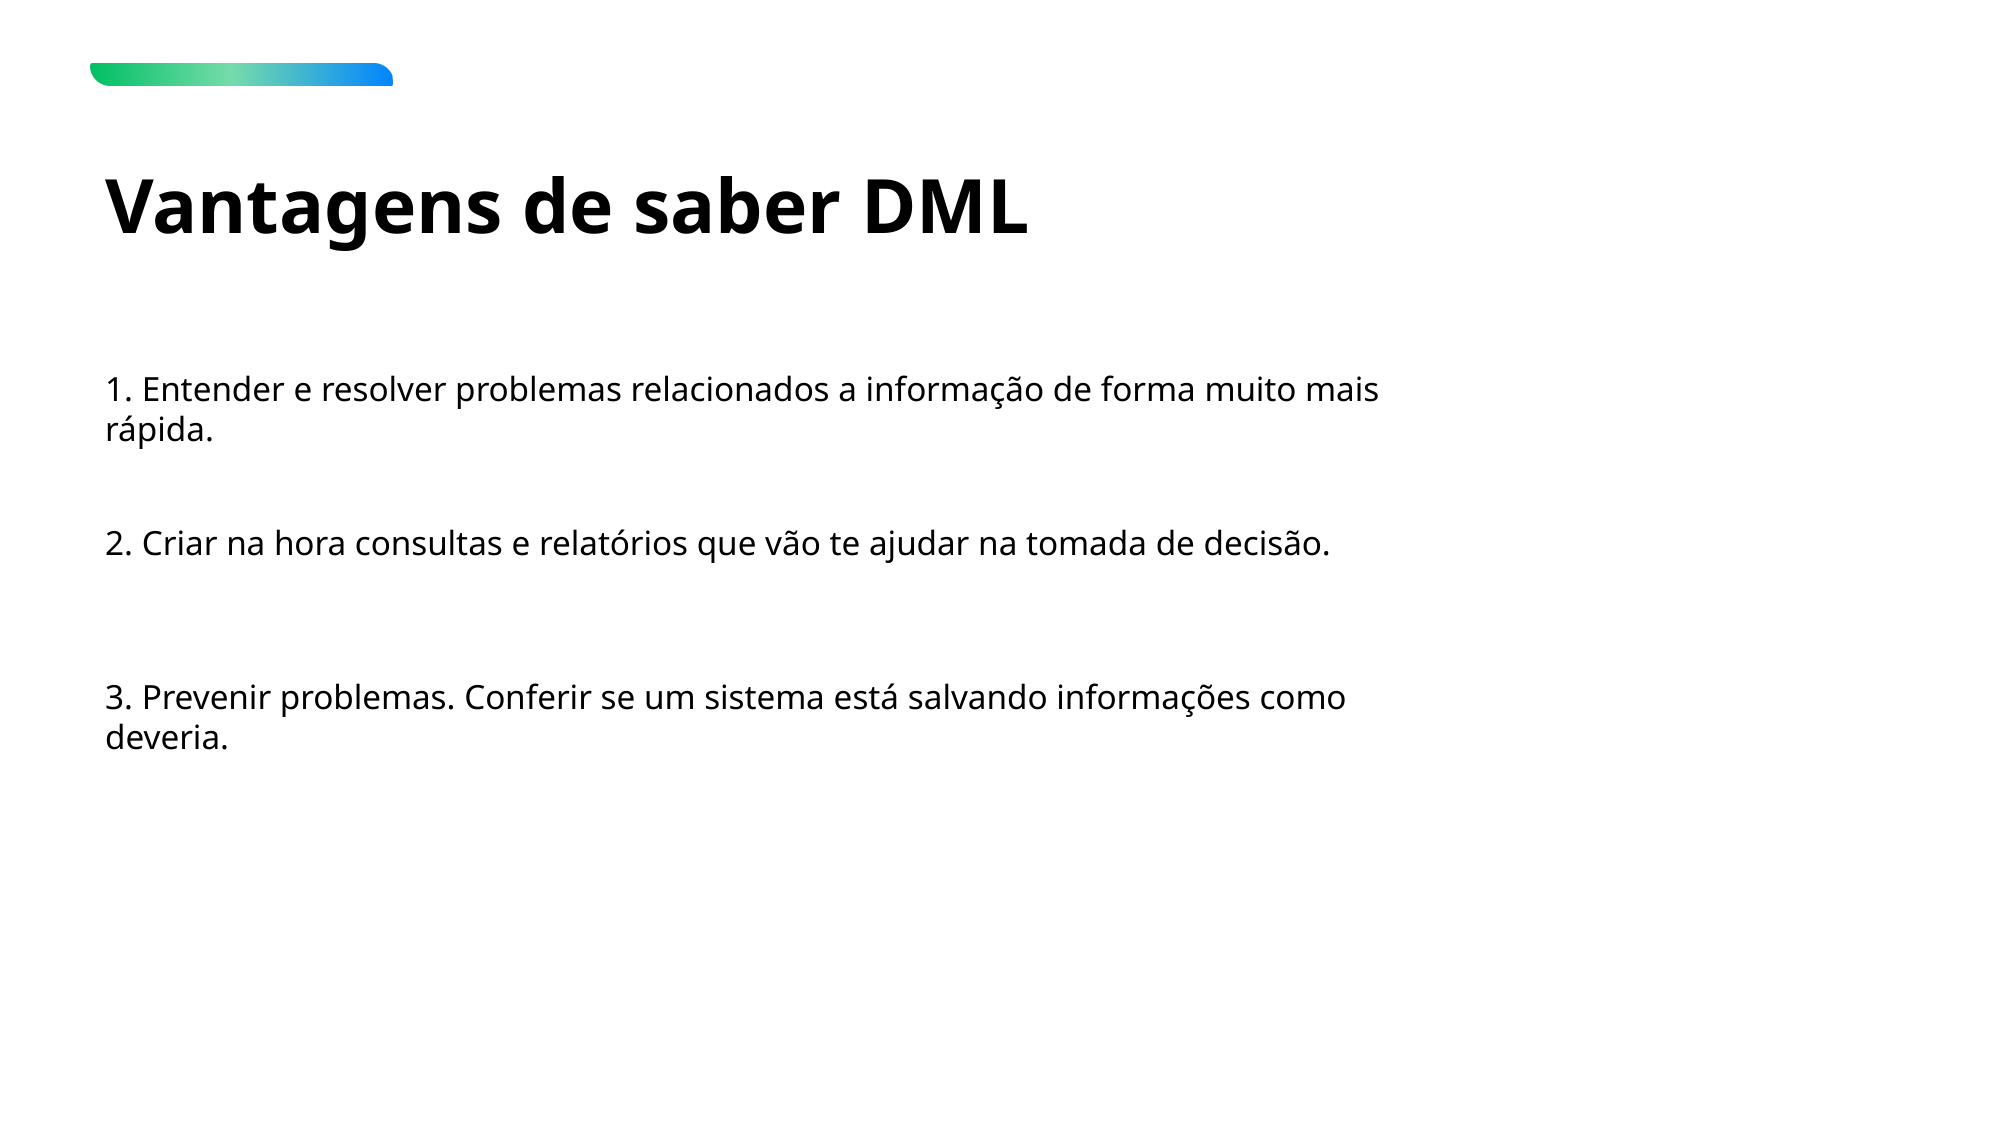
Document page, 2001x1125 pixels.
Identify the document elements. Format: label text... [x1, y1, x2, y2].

text_box 2. Criar na hora consultas e relatórios que vão te ajudar na tomada de decisão. [90, 514, 1405, 570]
text_box 3. Prevenir problemas. Conferir se um sistema está salvando informações como deveria. [90, 668, 1405, 764]
text_box Vantagens de saber DML [90, 151, 1405, 257]
picture [89, 63, 393, 87]
text_box 1. Entender e resolver problemas relacionados a informação de forma muito mais rápida. [90, 360, 1405, 456]
